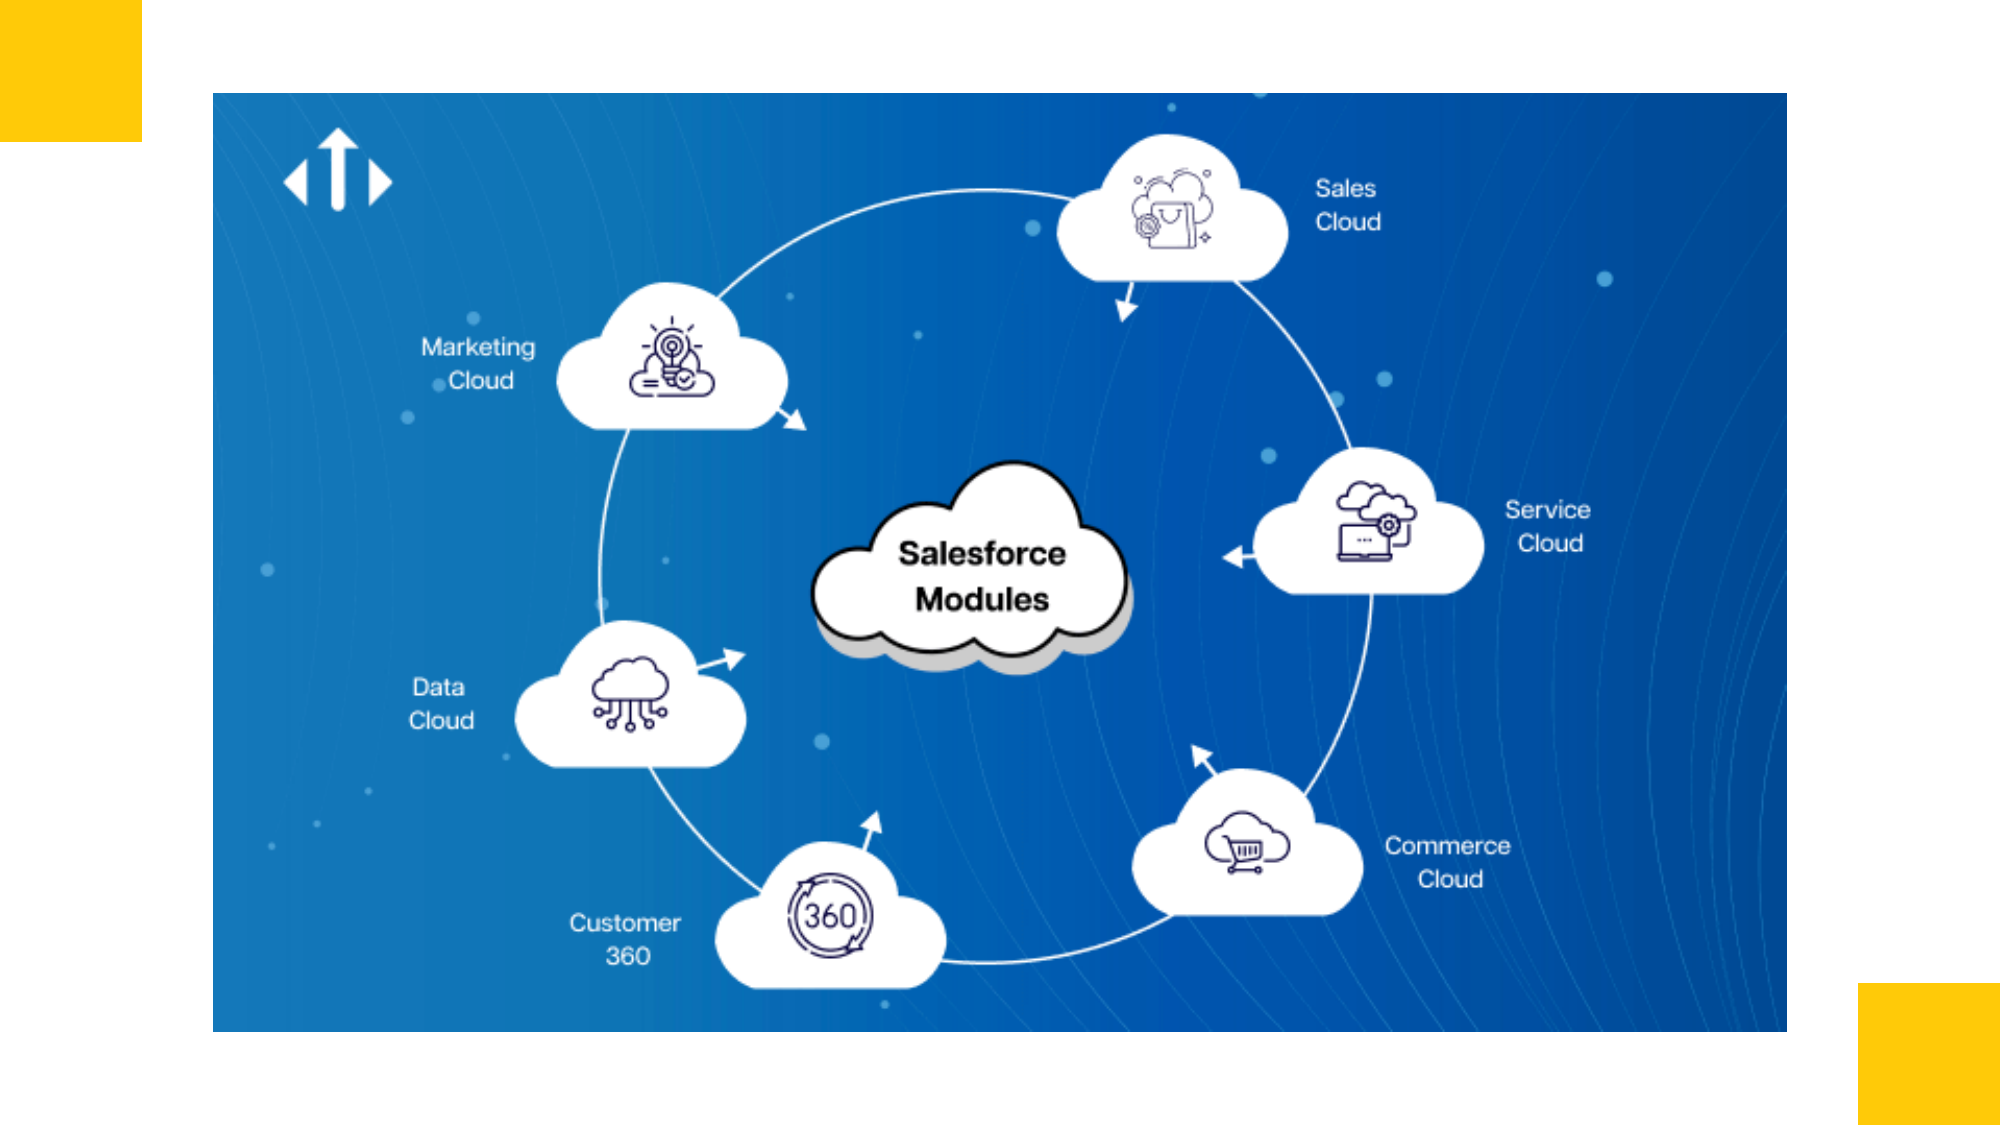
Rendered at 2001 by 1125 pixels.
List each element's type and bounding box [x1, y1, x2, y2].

picture [213, 93, 1787, 1032]
